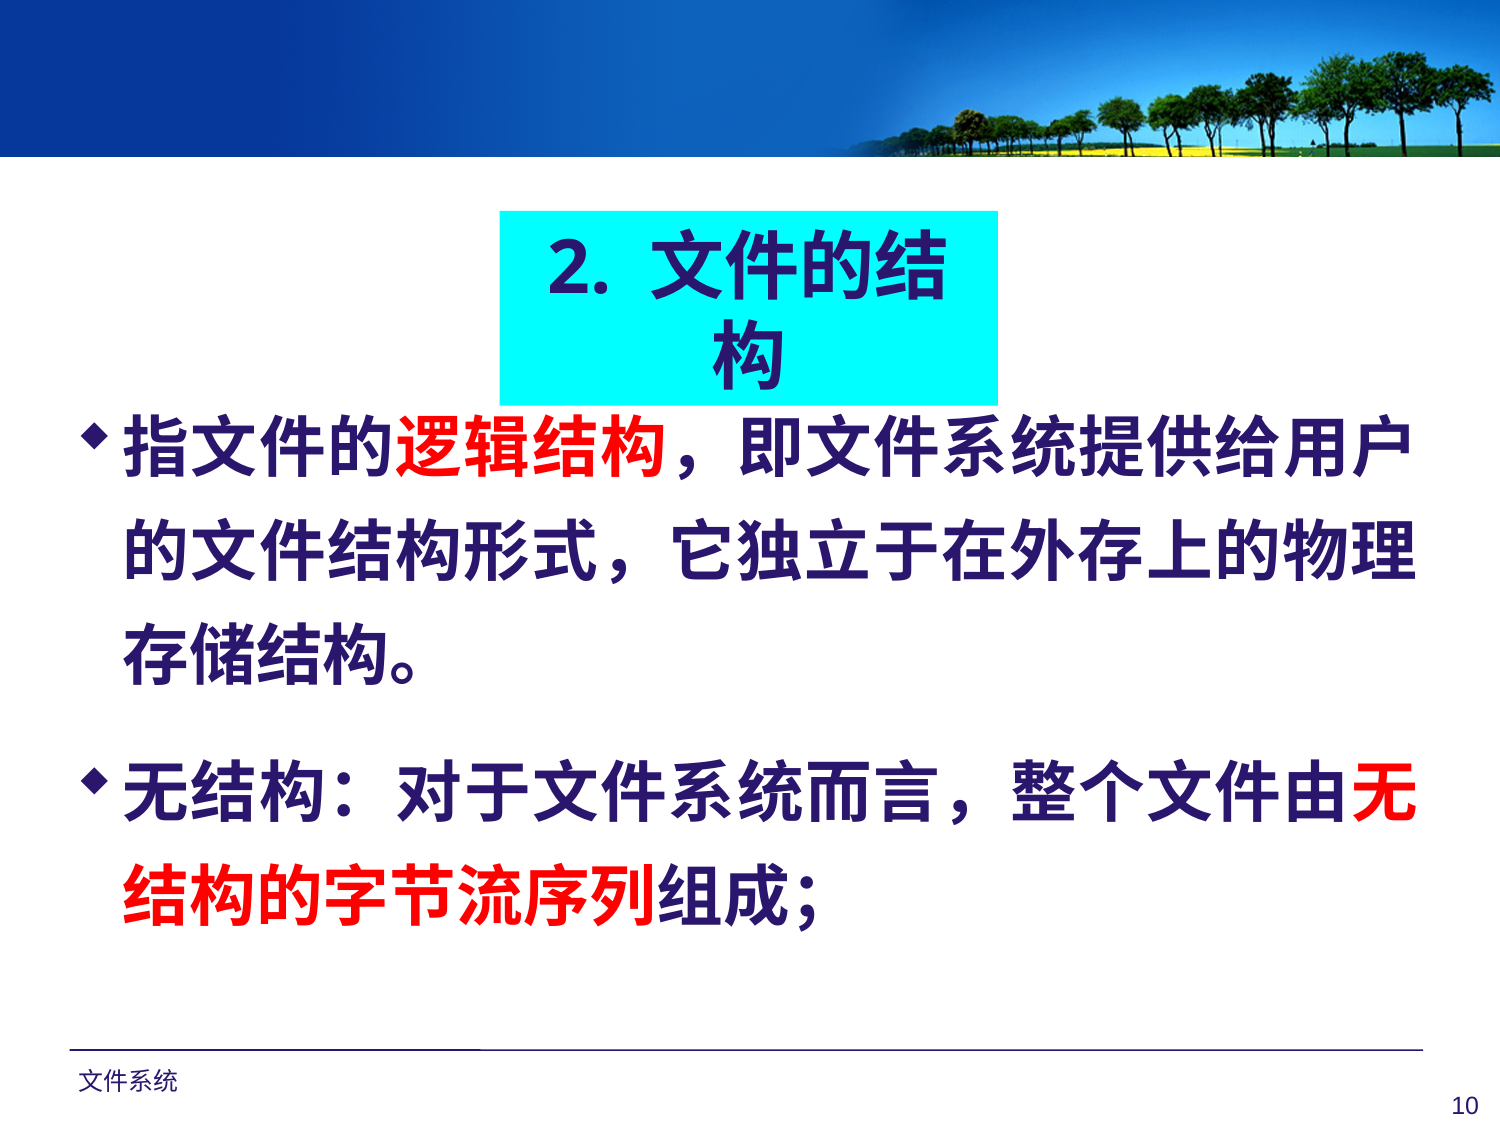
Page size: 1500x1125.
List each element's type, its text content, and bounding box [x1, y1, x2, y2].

text_box 2. 文件的结构 [499, 210, 998, 373]
slide_number 文件系统 [63, 1057, 414, 1095]
slide_number 10 [1143, 1081, 1495, 1118]
picture [0, 0, 1500, 157]
text_box 指文件的逻辑结构，即文件系统提供给用户的文件结构形式，它独立于在外存上的物理存储结构。 无结构：对于文件系统而言，整个文件由无结构的字节流序列组成； [60, 373, 1434, 942]
